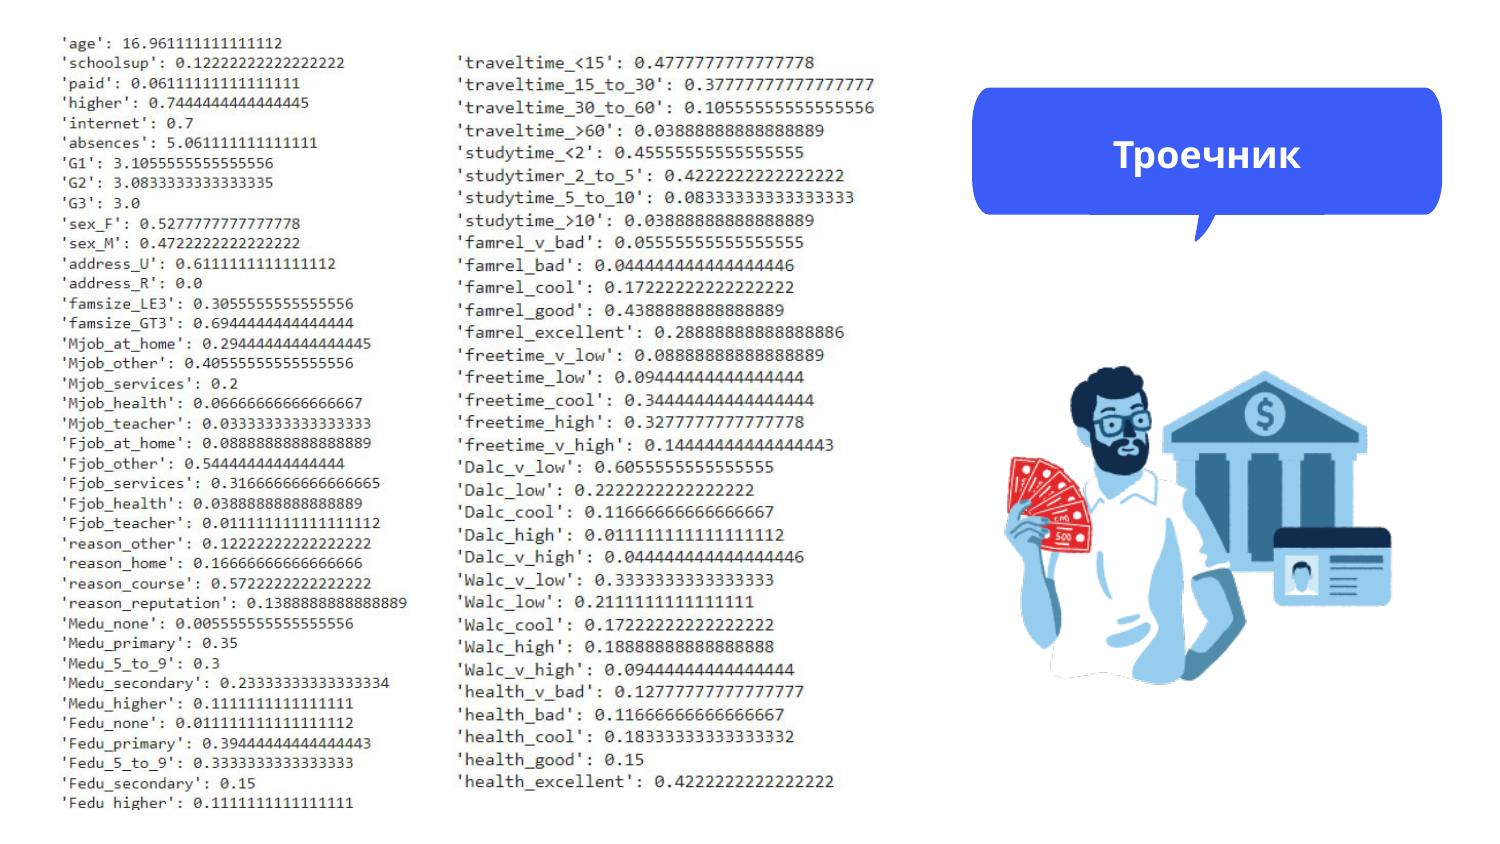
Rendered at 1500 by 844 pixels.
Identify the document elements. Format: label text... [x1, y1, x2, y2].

picture [454, 50, 890, 794]
picture [57, 33, 418, 811]
text_box Троечник [972, 87, 1443, 242]
picture [958, 273, 1443, 757]
